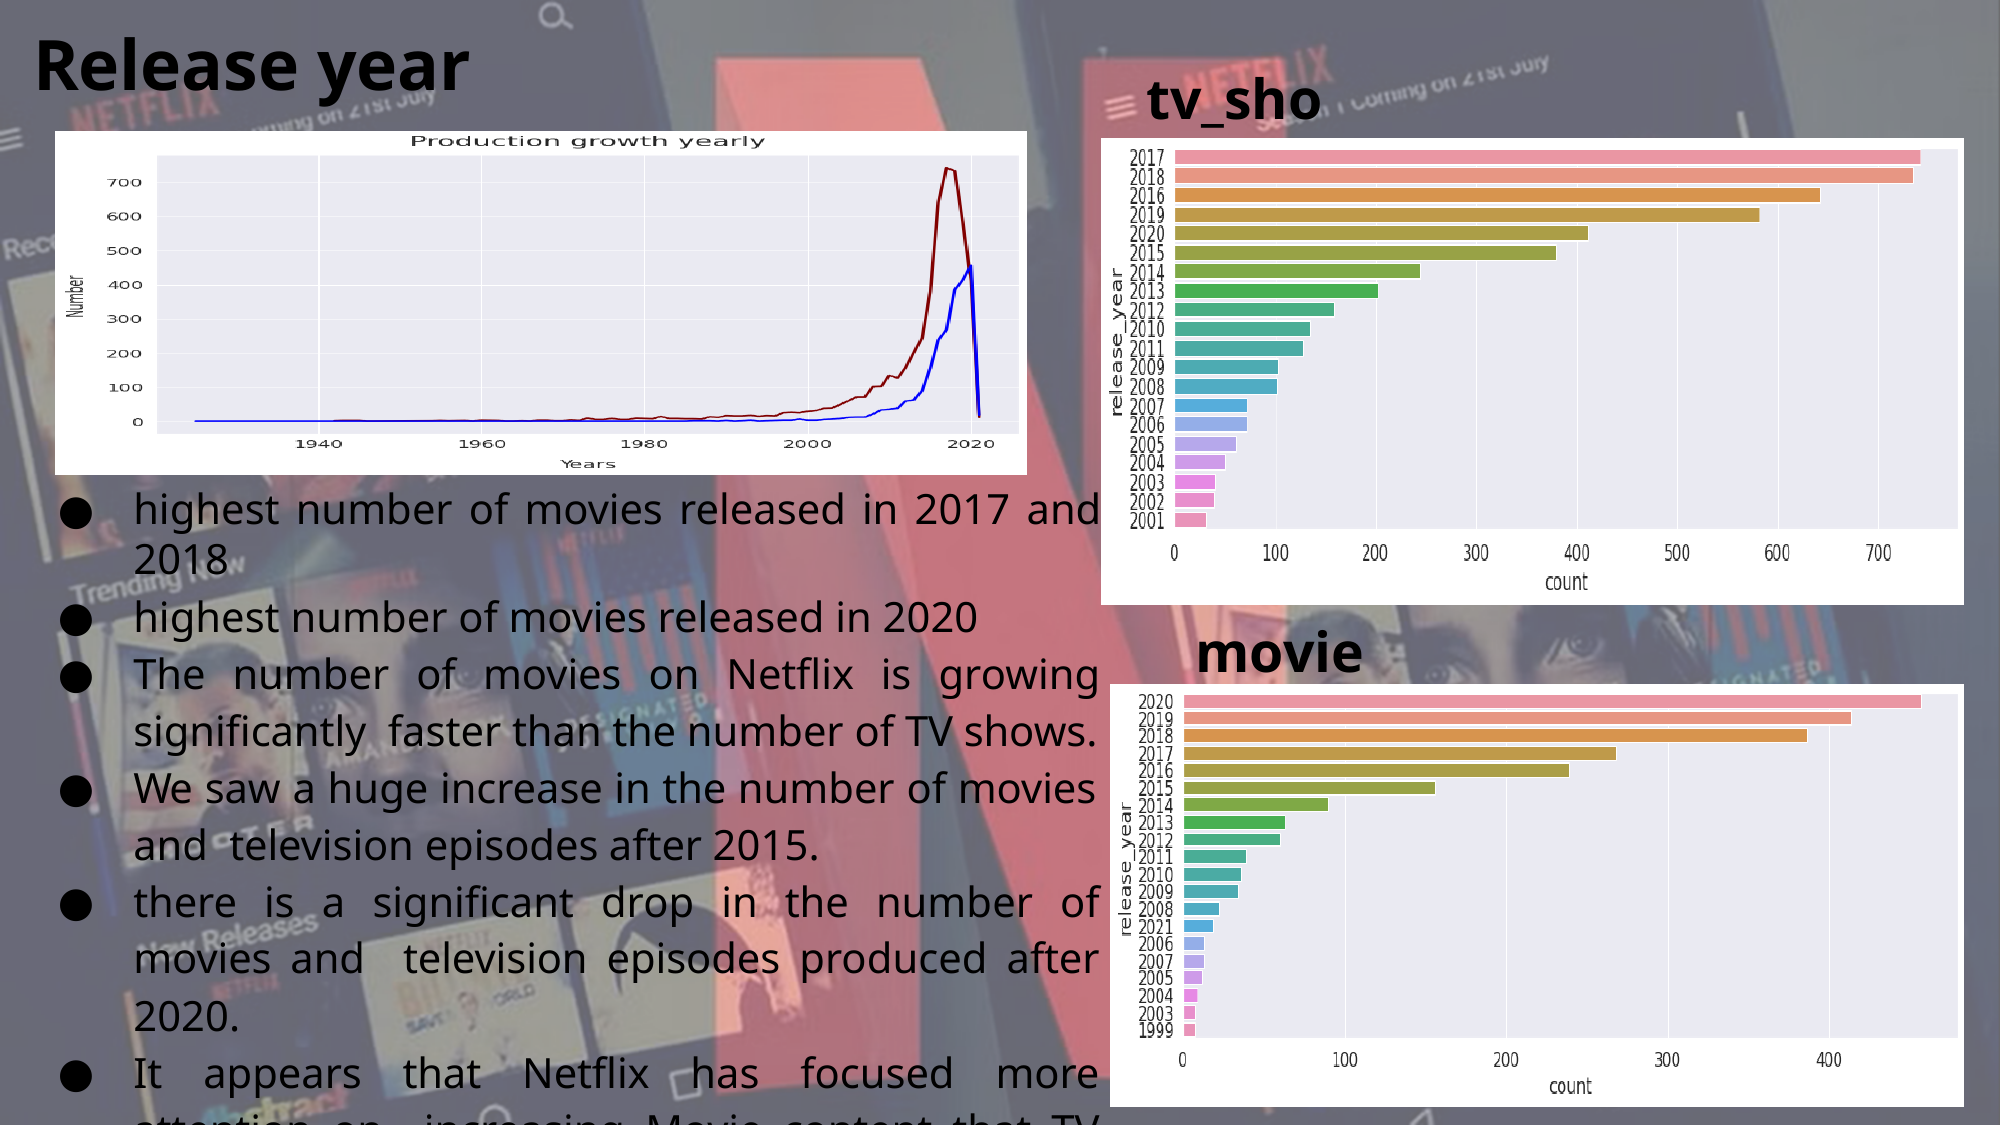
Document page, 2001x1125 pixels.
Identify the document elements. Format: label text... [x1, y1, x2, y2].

text_box tv_shows [1143, 61, 1366, 138]
title Release year [30, 0, 490, 157]
picture [1109, 684, 1964, 1107]
text_box highest number of movies released in 2017 and 2018 highest number of movies released in 2020 The number of movies on Netflix is growing significantly faster than the number of TV shows. We saw a huge increase in the number of movies and television episodes after 2015. there is a significant drop in the number of movies and television episodes produced after 2020. It appears that Netflix has focused more attention on increasing Movie content that TV Shows. Movies have increased much more dramatically than TV shows. [55, 472, 1102, 1125]
picture [55, 131, 1027, 475]
picture [1101, 138, 1965, 605]
text_box movies [1192, 614, 1390, 684]
